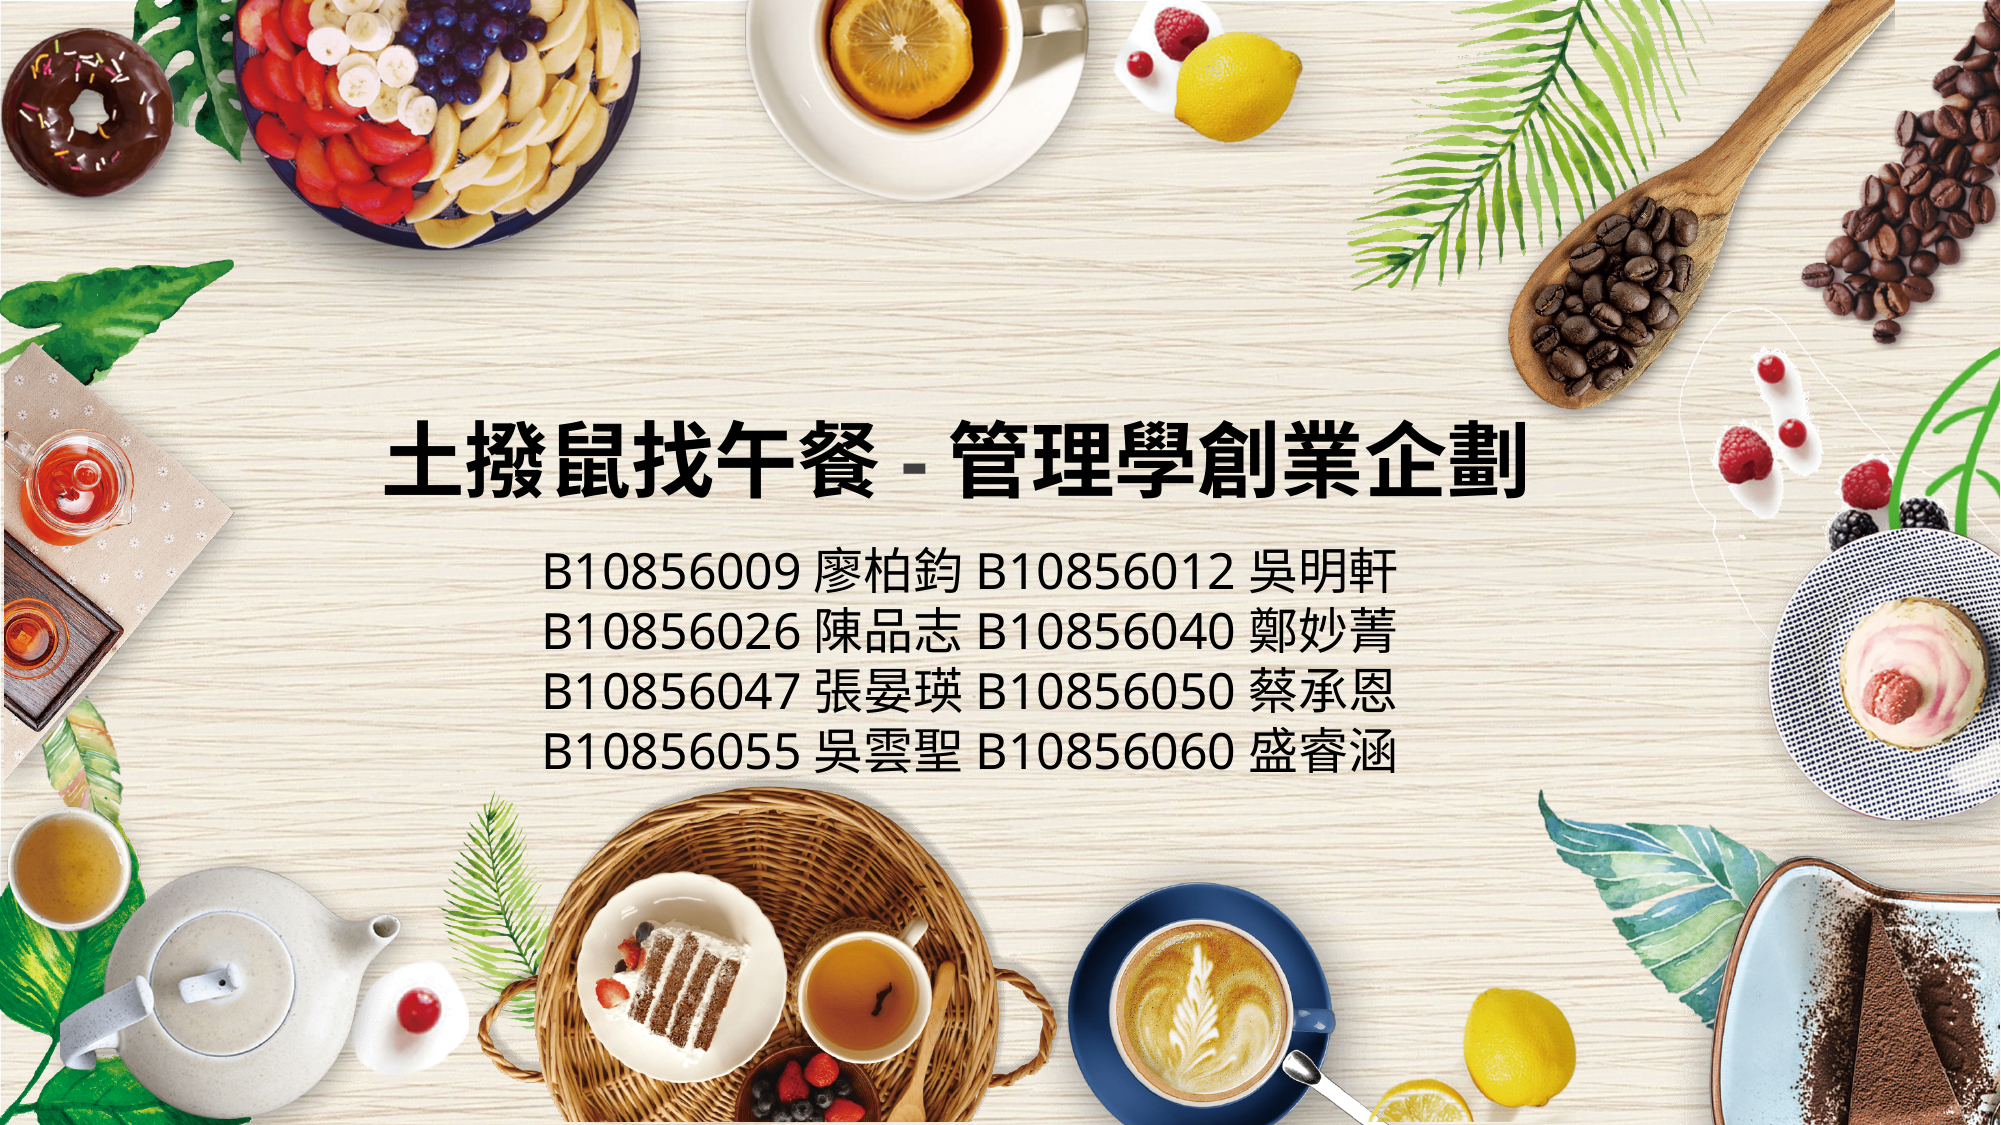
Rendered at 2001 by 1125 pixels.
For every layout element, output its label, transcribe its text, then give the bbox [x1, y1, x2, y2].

text_box 土撥鼠找午餐-管理學創業企劃 [294, 400, 1449, 516]
picture [0, 0, 2001, 1125]
text_box B10856009廖柏鈞B10856012吳明軒 B10856026陳品志B10856040鄭妙菁 B10856047張晏瑛B10856050蔡承恩 B10856055吳雲聖B10856060盛睿涵 [450, 531, 1490, 787]
